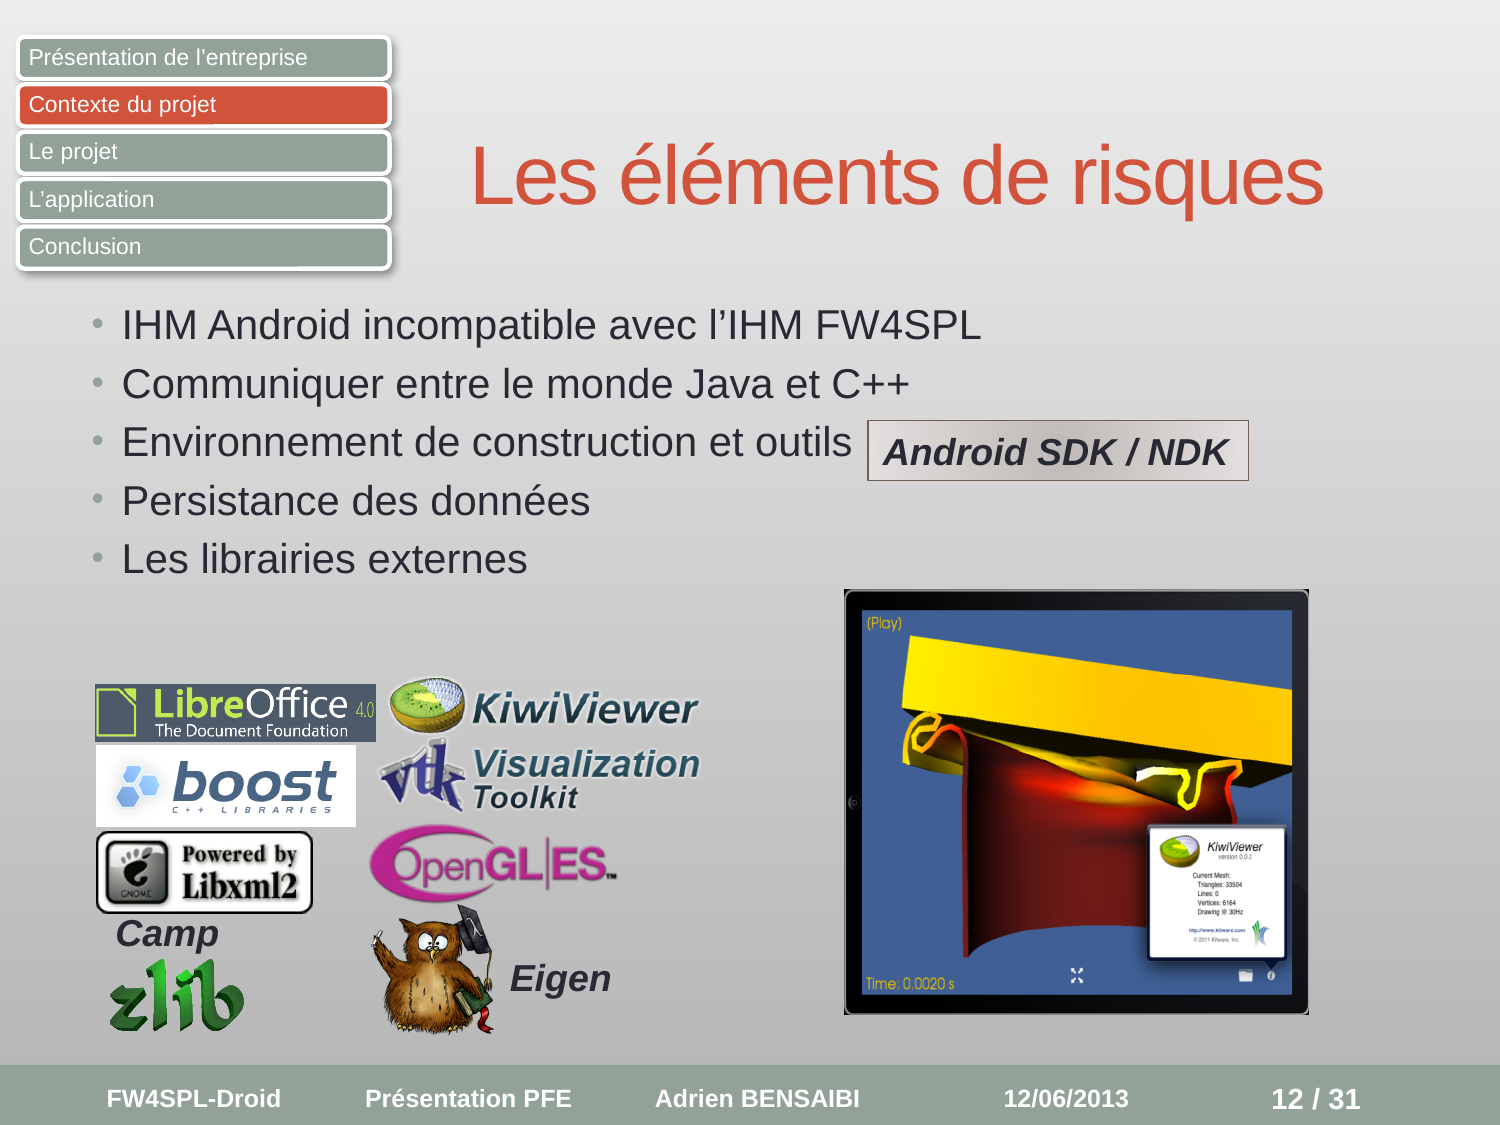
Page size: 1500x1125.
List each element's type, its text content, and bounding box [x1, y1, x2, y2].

text_box Eigen [502, 946, 628, 1007]
picture [95, 831, 314, 914]
picture [95, 745, 357, 827]
picture [108, 957, 245, 1033]
title Les éléments de risques [454, 90, 1500, 253]
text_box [17, 30, 390, 275]
picture [94, 589, 1310, 1036]
text_box Camp [100, 922, 235, 962]
text_box Android SDK / NDK [867, 420, 1249, 481]
list IHM Android incompatible avec l’IHM FW4SPL Communiquer entre le monde Java et C++ Environnement de construction et outils Persistance des données Les librairies externes [76, 290, 1436, 819]
